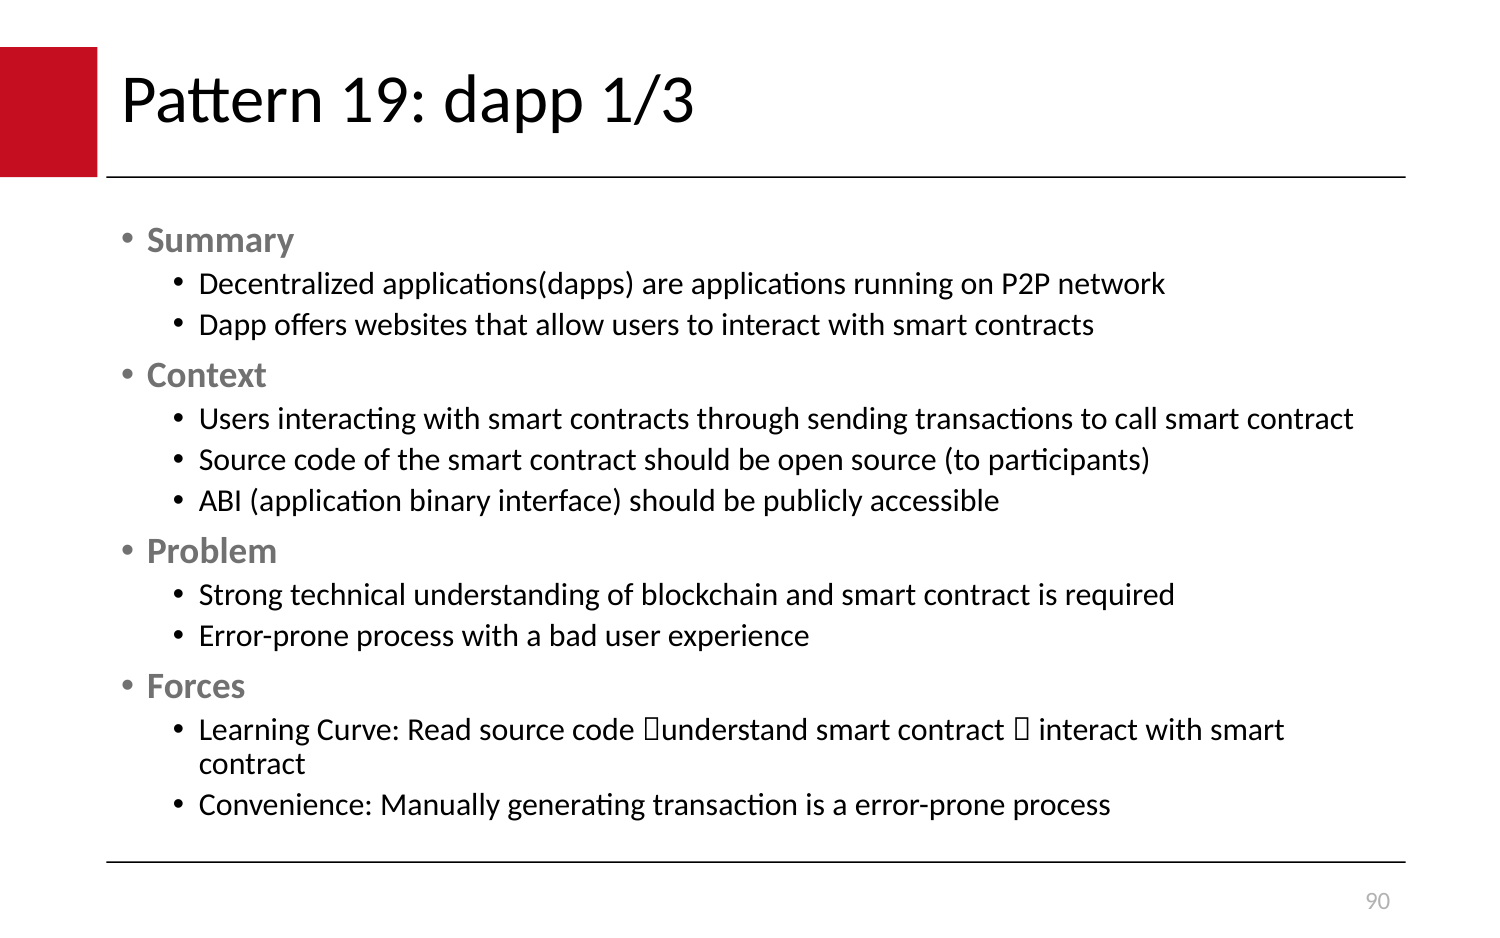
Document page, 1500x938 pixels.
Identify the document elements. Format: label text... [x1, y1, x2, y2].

slide_number 90 [1101, 880, 1406, 918]
title Pattern 19: dapp 1/3 [106, 47, 1406, 154]
list Summary Decentralized applications(dapps) are applications running on P2P network Dapp offers websites that allow users to interact with smart contracts Context Users interacting with smart contracts through sending transactions to call smart contract Source code of the smart contract should be open source (to participants) ABI (application binary interface) should be publicly accessible Problem Strong technical understanding of blockchain and smart contract is required Error-prone process with a bad user experience Forces Learning Curve: Read source code understand smart contract  interact with smart contract Convenience: Manually generating transaction is a error-prone process [106, 212, 1406, 844]
